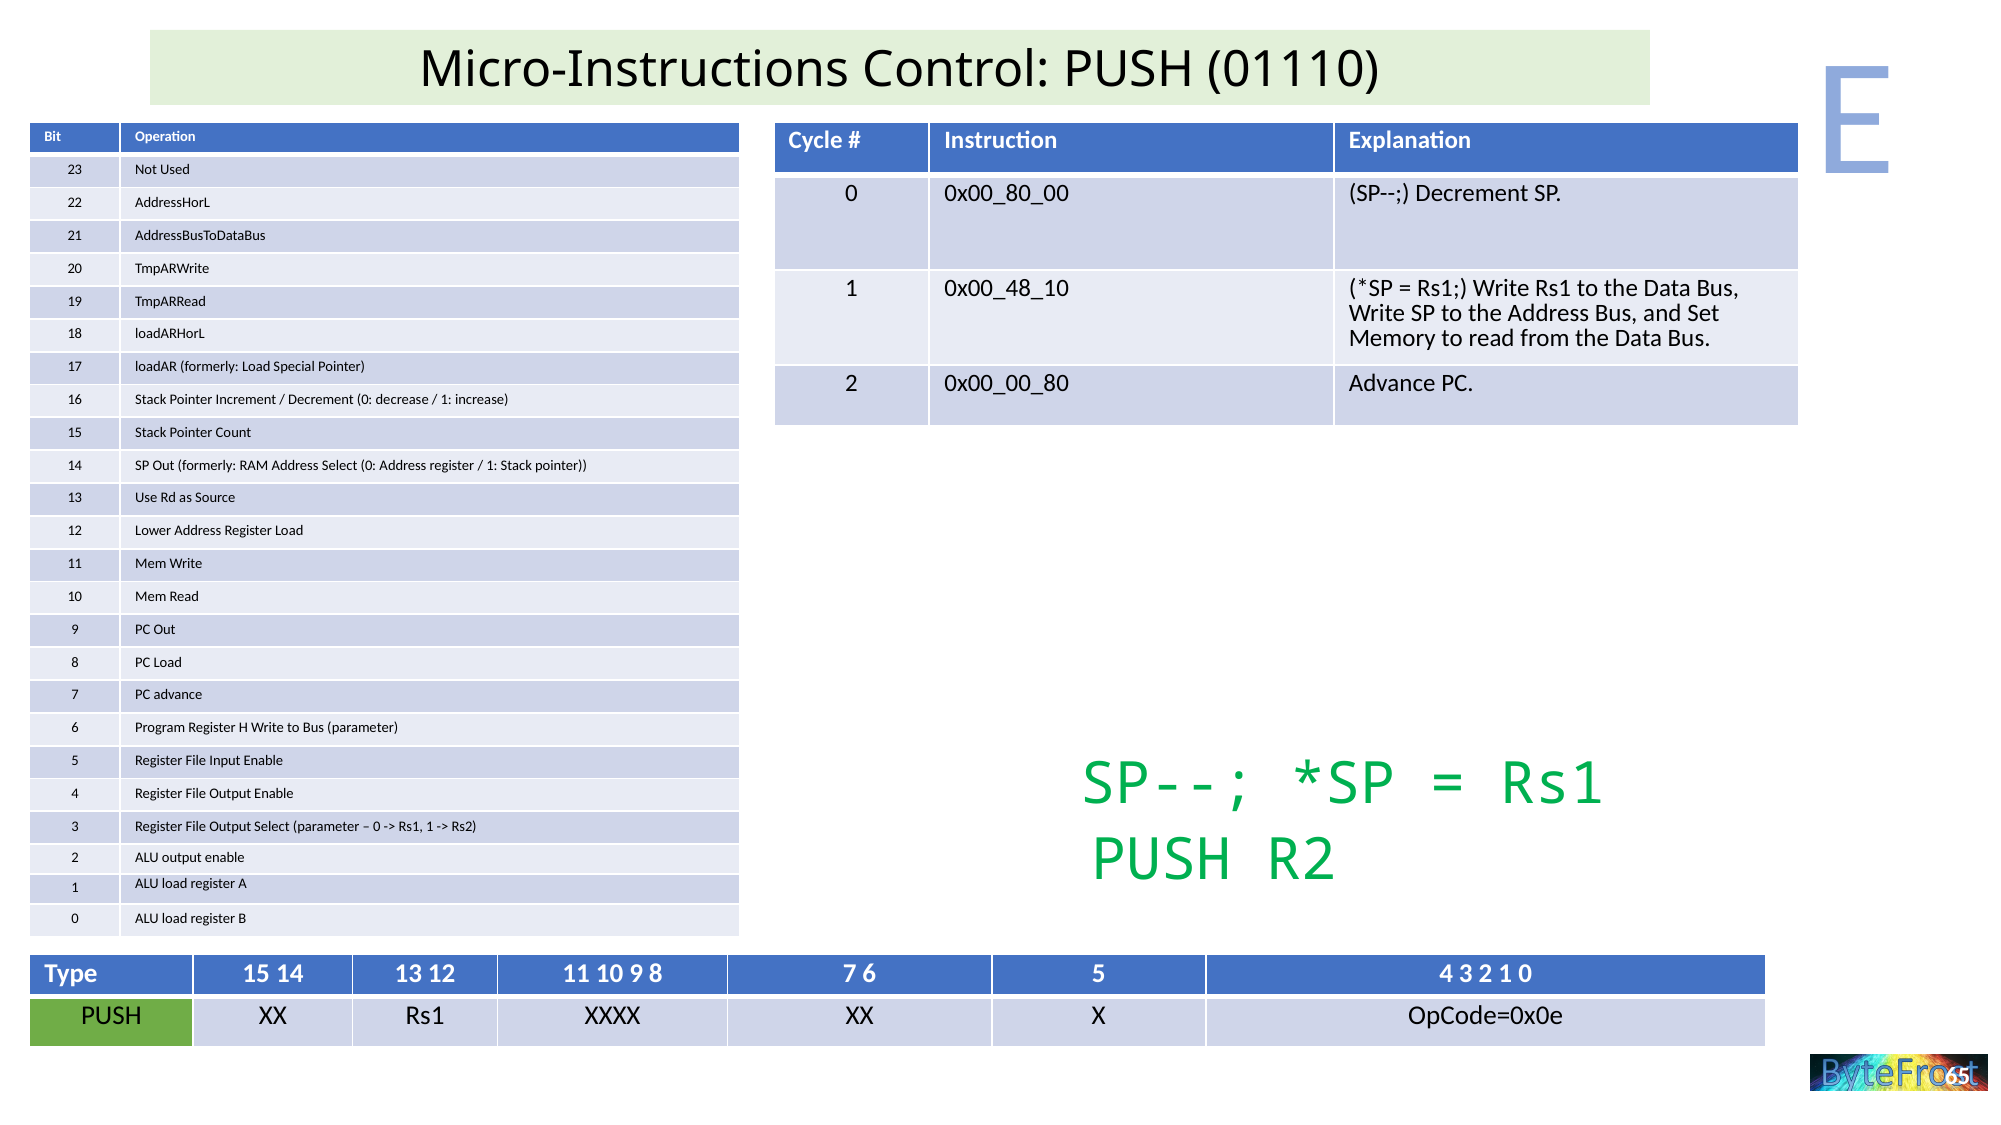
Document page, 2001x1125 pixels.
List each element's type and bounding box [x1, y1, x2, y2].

table_cell [30, 254, 119, 285]
text_box [1065, 737, 1621, 899]
table_header [993, 955, 1205, 994]
table_cell [30, 221, 119, 252]
table_cell [121, 550, 739, 581]
table_cell [30, 550, 119, 581]
table_cell [30, 157, 119, 187]
table_cell [30, 353, 119, 384]
table_header [498, 955, 727, 994]
table_cell [930, 366, 1333, 425]
table_cell [775, 178, 928, 269]
table_header [353, 955, 497, 994]
table_header [30, 123, 119, 152]
table_cell [121, 451, 739, 482]
picture [1810, 1054, 1988, 1091]
table_cell [121, 615, 739, 646]
table_cell [775, 271, 928, 364]
table_header [1335, 123, 1798, 172]
title [150, 29, 1650, 105]
table_cell [1335, 178, 1798, 269]
table_cell [1335, 366, 1798, 425]
table_cell [30, 905, 119, 936]
table_cell [930, 178, 1333, 269]
table_cell [30, 648, 119, 679]
table_cell [930, 271, 1333, 364]
table_cell [121, 188, 739, 219]
table_cell [30, 451, 119, 482]
table_cell [30, 999, 192, 1046]
table_cell [121, 648, 739, 679]
table_cell [728, 999, 991, 1046]
table_cell [30, 287, 119, 318]
table_header [121, 123, 739, 152]
table_cell [30, 320, 119, 351]
text_box [1535, 1044, 1986, 1105]
table_cell [121, 418, 739, 449]
table_cell [121, 517, 739, 548]
table_cell [121, 747, 739, 778]
table_cell [30, 484, 119, 515]
table_cell [30, 812, 119, 843]
text_box [1799, 0, 1911, 215]
table_cell [121, 221, 739, 252]
table_cell [498, 999, 727, 1046]
table_cell [121, 812, 739, 843]
table_cell [121, 254, 739, 285]
table_cell [121, 385, 739, 416]
table_cell [121, 845, 739, 873]
table_cell [121, 779, 739, 810]
table_cell [30, 418, 119, 449]
table_cell [1207, 999, 1765, 1046]
table_cell [121, 681, 739, 712]
table_cell [121, 353, 739, 384]
table_cell [30, 714, 119, 745]
table_cell [30, 845, 119, 873]
table_cell [121, 714, 739, 745]
table_cell [121, 157, 739, 187]
table_cell [30, 385, 119, 416]
table_cell [30, 517, 119, 548]
table_cell [993, 999, 1205, 1046]
table_header [775, 123, 928, 172]
table_cell [194, 999, 352, 1046]
table_header [930, 123, 1333, 172]
table_cell [30, 779, 119, 810]
table_header [194, 955, 352, 994]
table_cell [30, 747, 119, 778]
table_cell [353, 999, 497, 1046]
table_header [728, 955, 991, 994]
table_cell [30, 615, 119, 646]
table_cell [30, 582, 119, 613]
table_cell [121, 484, 739, 515]
table_header [1207, 955, 1765, 994]
table_cell [121, 287, 739, 318]
table_cell [121, 875, 739, 903]
table_cell [30, 875, 119, 903]
table_cell [30, 681, 119, 712]
table_cell [121, 320, 739, 351]
table_cell [121, 905, 739, 936]
table_header [30, 955, 192, 994]
table_cell [121, 582, 739, 613]
table_cell [775, 366, 928, 425]
table_cell [1335, 271, 1798, 364]
table_cell [30, 188, 119, 219]
